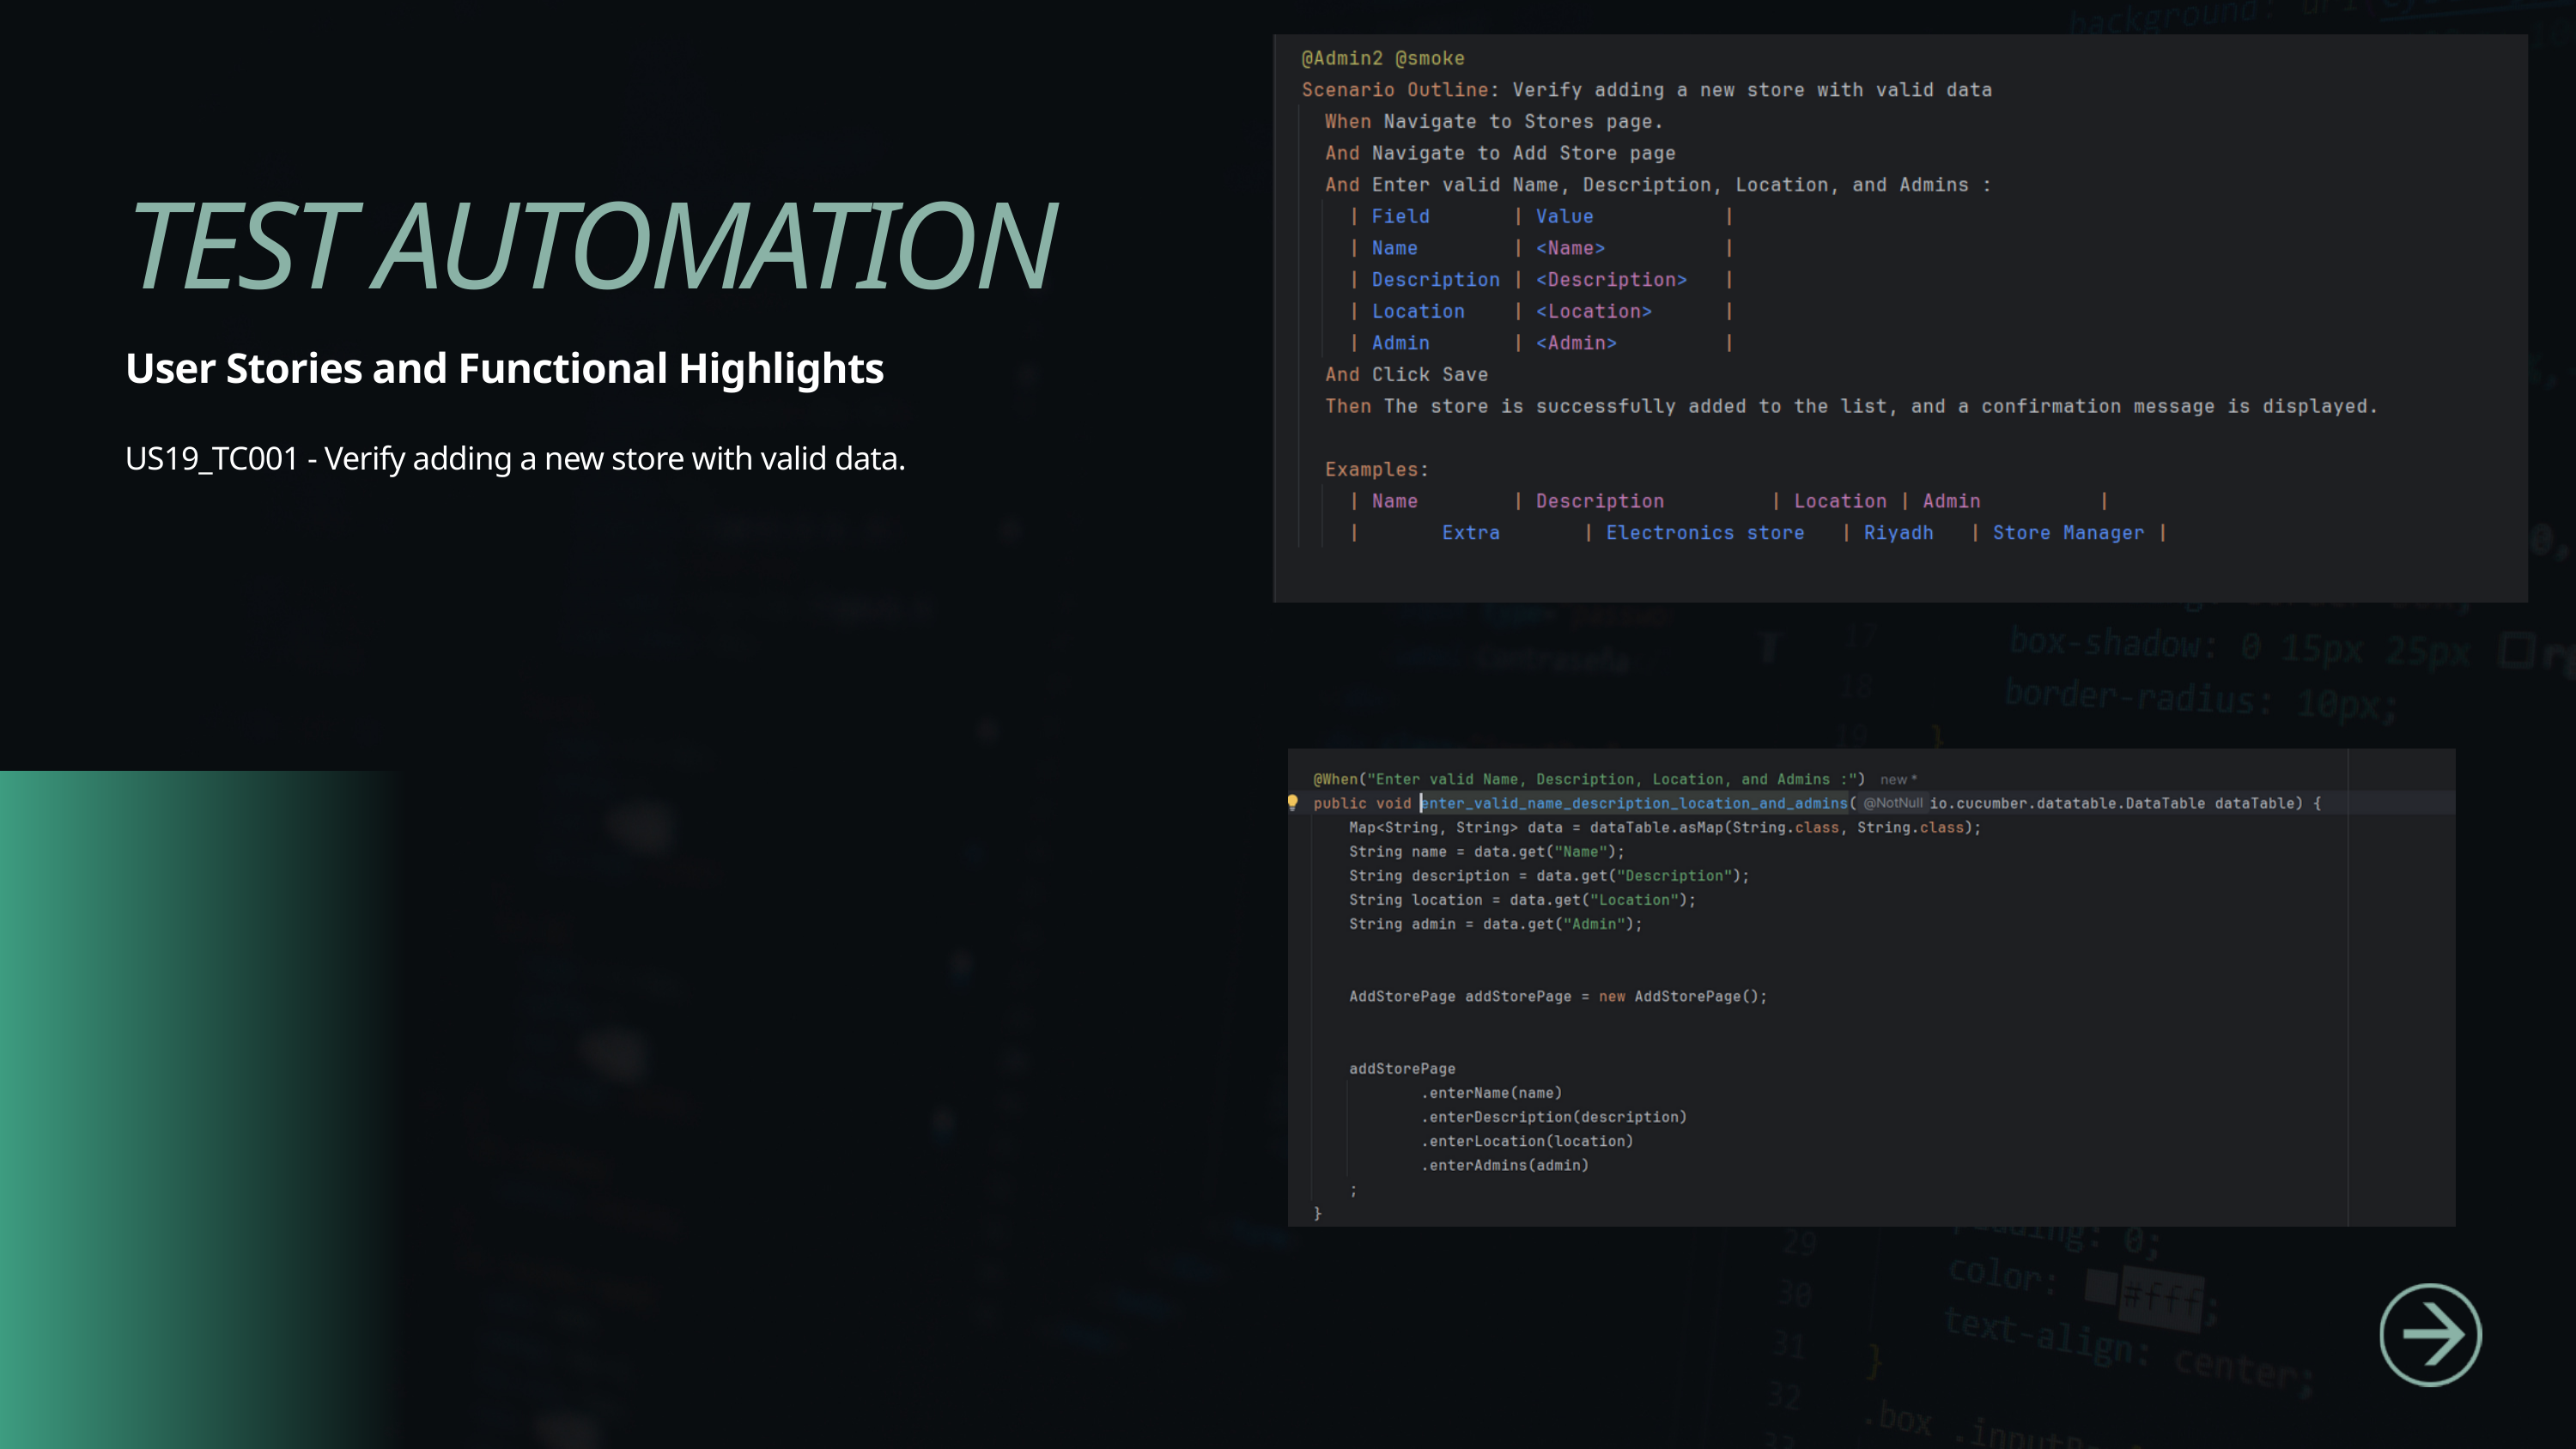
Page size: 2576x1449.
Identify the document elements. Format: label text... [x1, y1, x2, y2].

text_box User Stories and Functional Highlights [125, 342, 1156, 392]
text_box [1273, 34, 2529, 603]
text_box [2379, 1283, 2482, 1387]
text_box US19_TC001 - Verify adding a new store with valid data. [125, 438, 1036, 476]
text_box TEST AUTOMATION [125, 198, 1429, 313]
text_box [0, 770, 409, 1449]
text_box [0, 0, 2576, 1449]
text_box [1288, 749, 2456, 1227]
